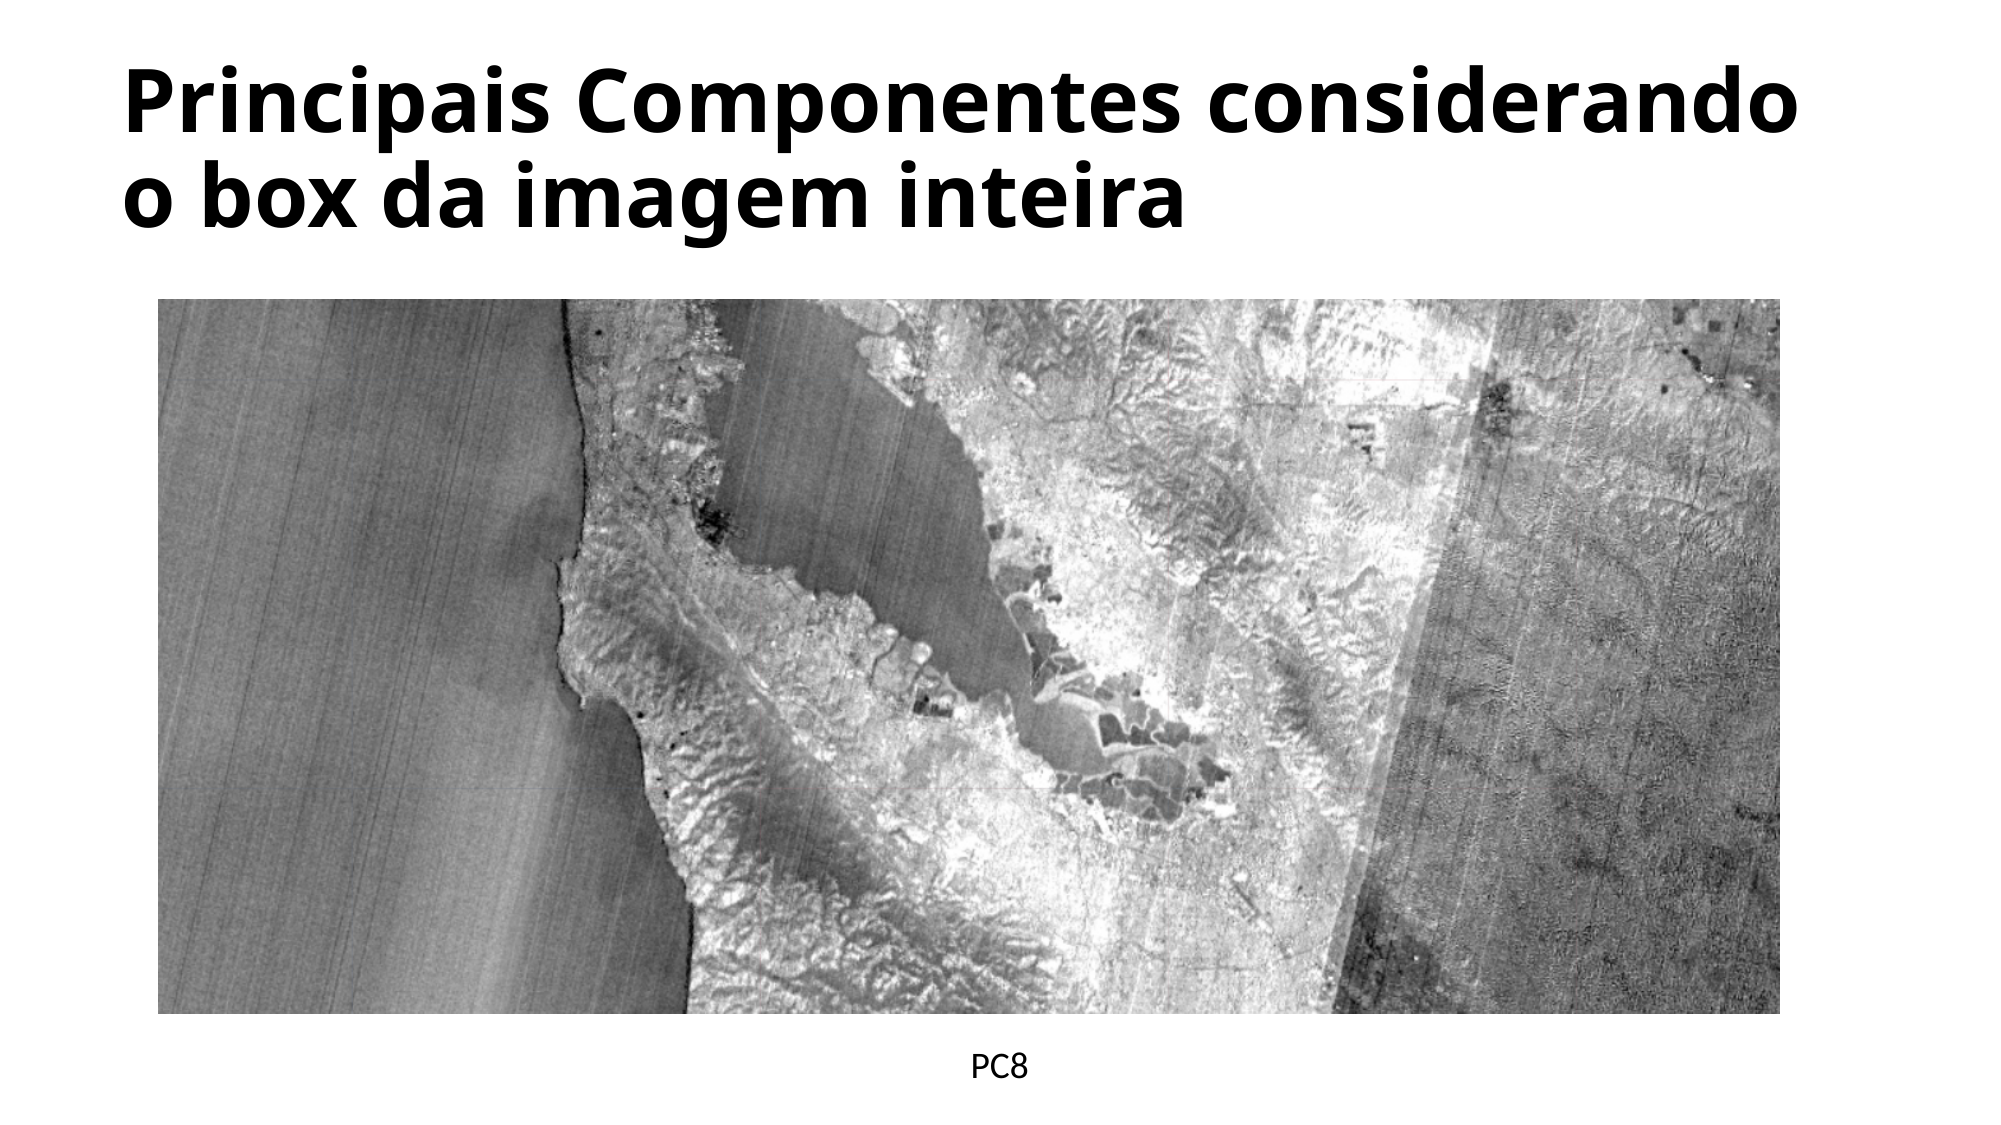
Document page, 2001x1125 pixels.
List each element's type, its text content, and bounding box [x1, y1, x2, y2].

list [157, 299, 1780, 1014]
title Principais Componentes considerando o box da imagem inteira [106, 42, 1832, 260]
text_box PC8 [955, 1033, 1044, 1094]
